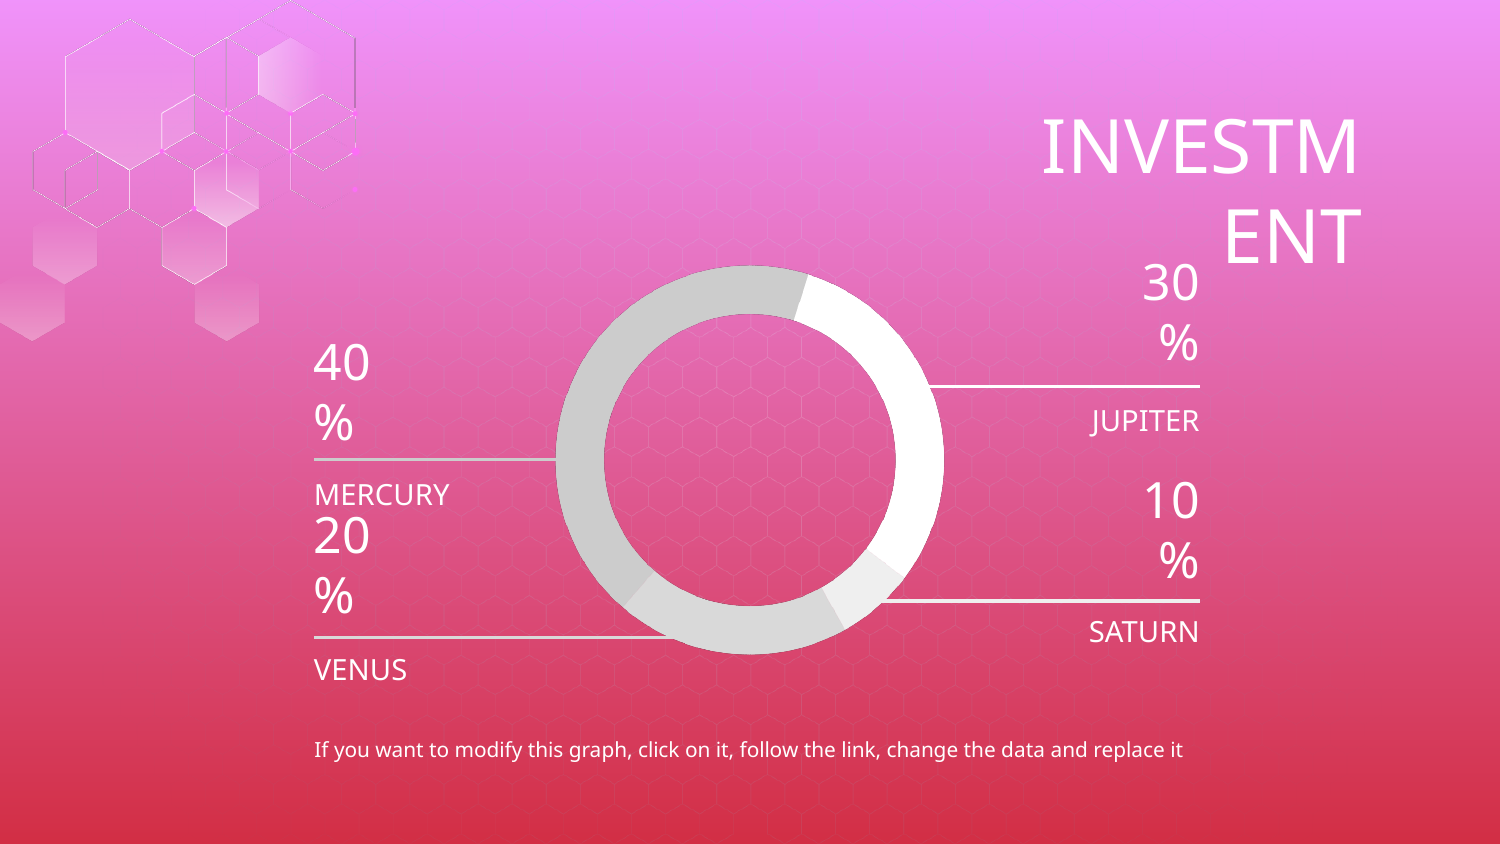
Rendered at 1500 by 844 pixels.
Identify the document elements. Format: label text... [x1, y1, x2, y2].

subtitle If you want to modify this graph, click on it, follow the link, change the data and replace it [299, 717, 1212, 778]
text_box JUPITER [1105, 402, 1200, 438]
text_box 40% [313, 393, 395, 450]
text_box SATURN [1105, 613, 1200, 649]
text_box MERCURY [313, 476, 395, 512]
picture [0, 0, 1398, 844]
text_box VENUS [313, 651, 486, 687]
text_box 20% [313, 567, 395, 624]
text_box 10% [1112, 532, 1200, 589]
text_box 30% [1112, 313, 1200, 370]
title INVESTMENT [1009, 83, 1378, 194]
